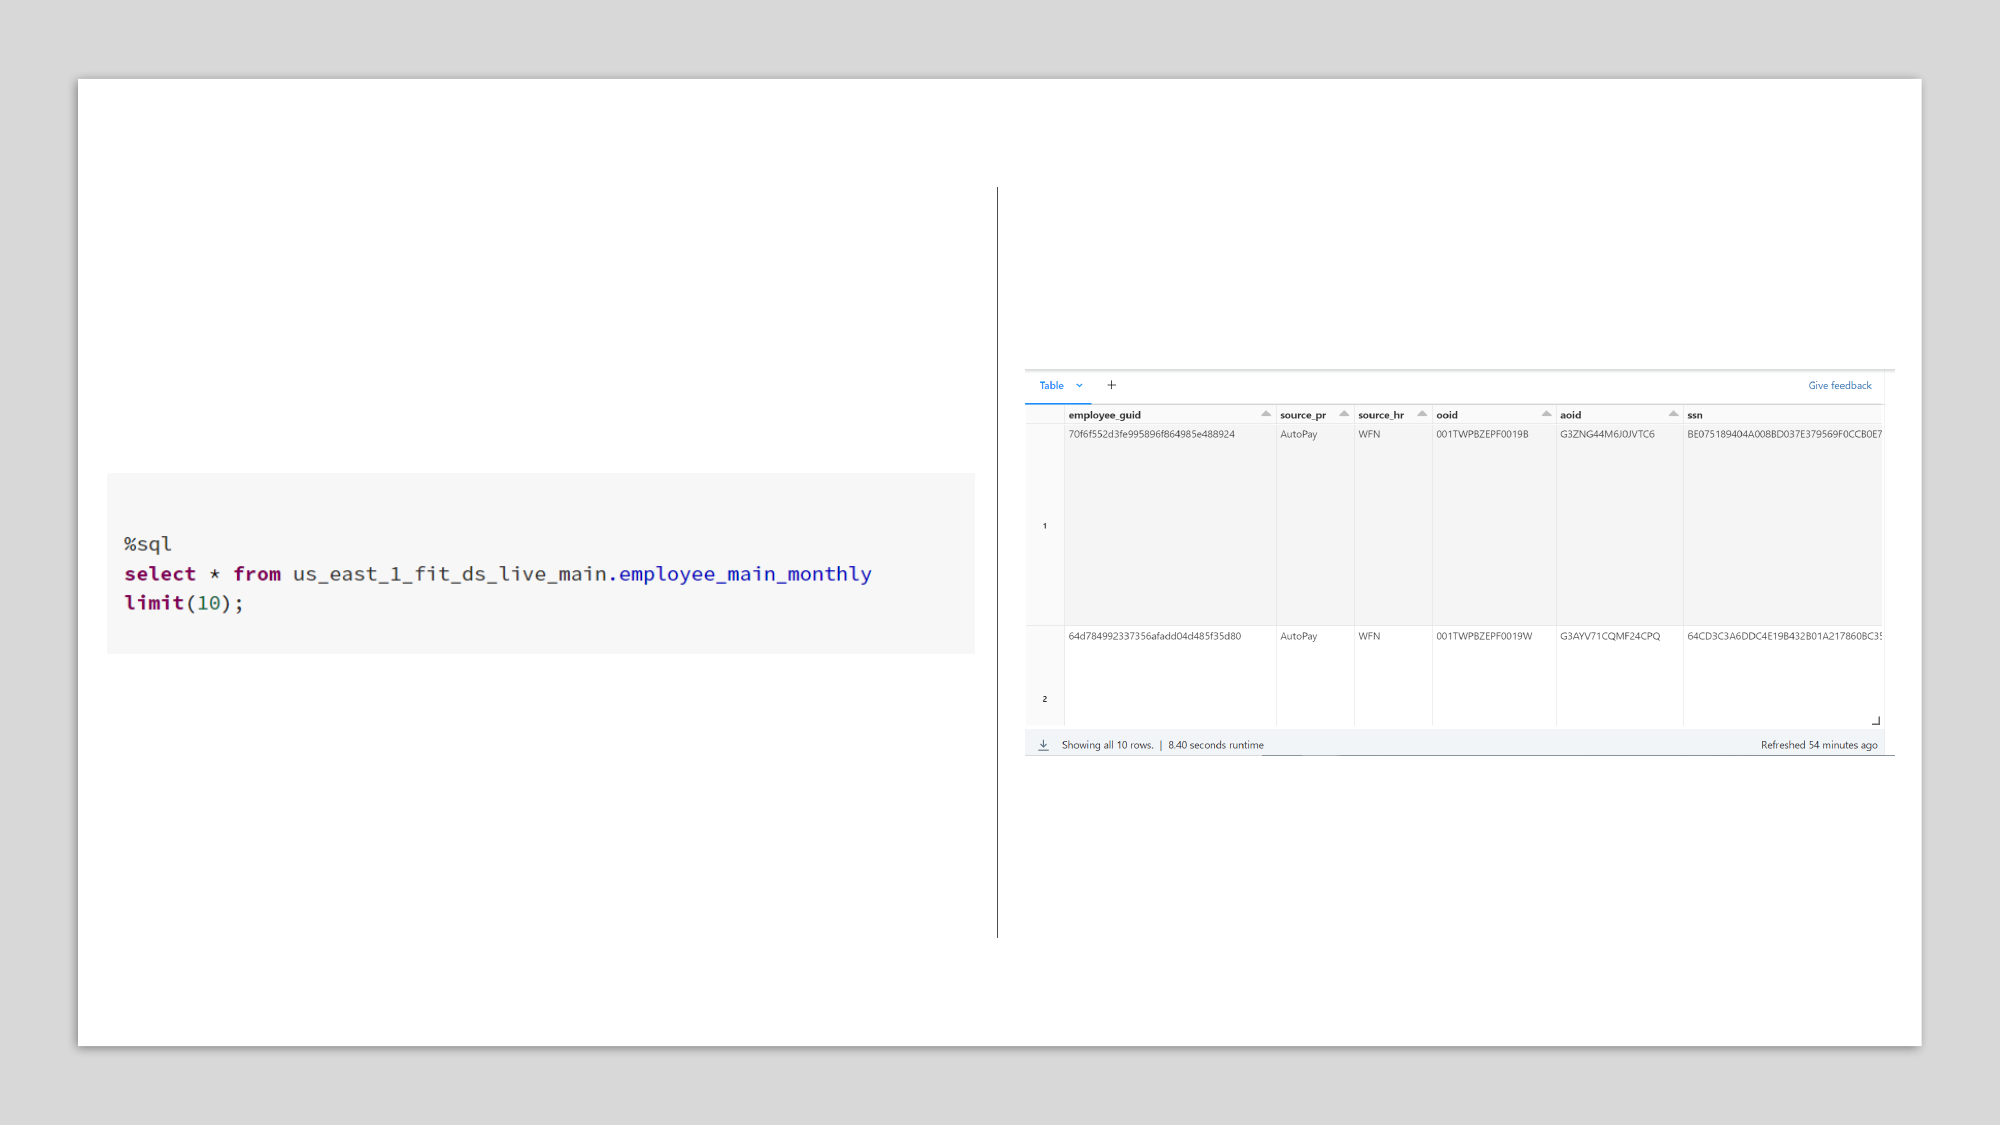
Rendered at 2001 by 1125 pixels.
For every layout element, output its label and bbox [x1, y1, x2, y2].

text_box [77, 78, 1923, 1047]
text_box [0, 0, 2000, 1125]
picture [105, 471, 975, 654]
picture [1025, 369, 1895, 756]
